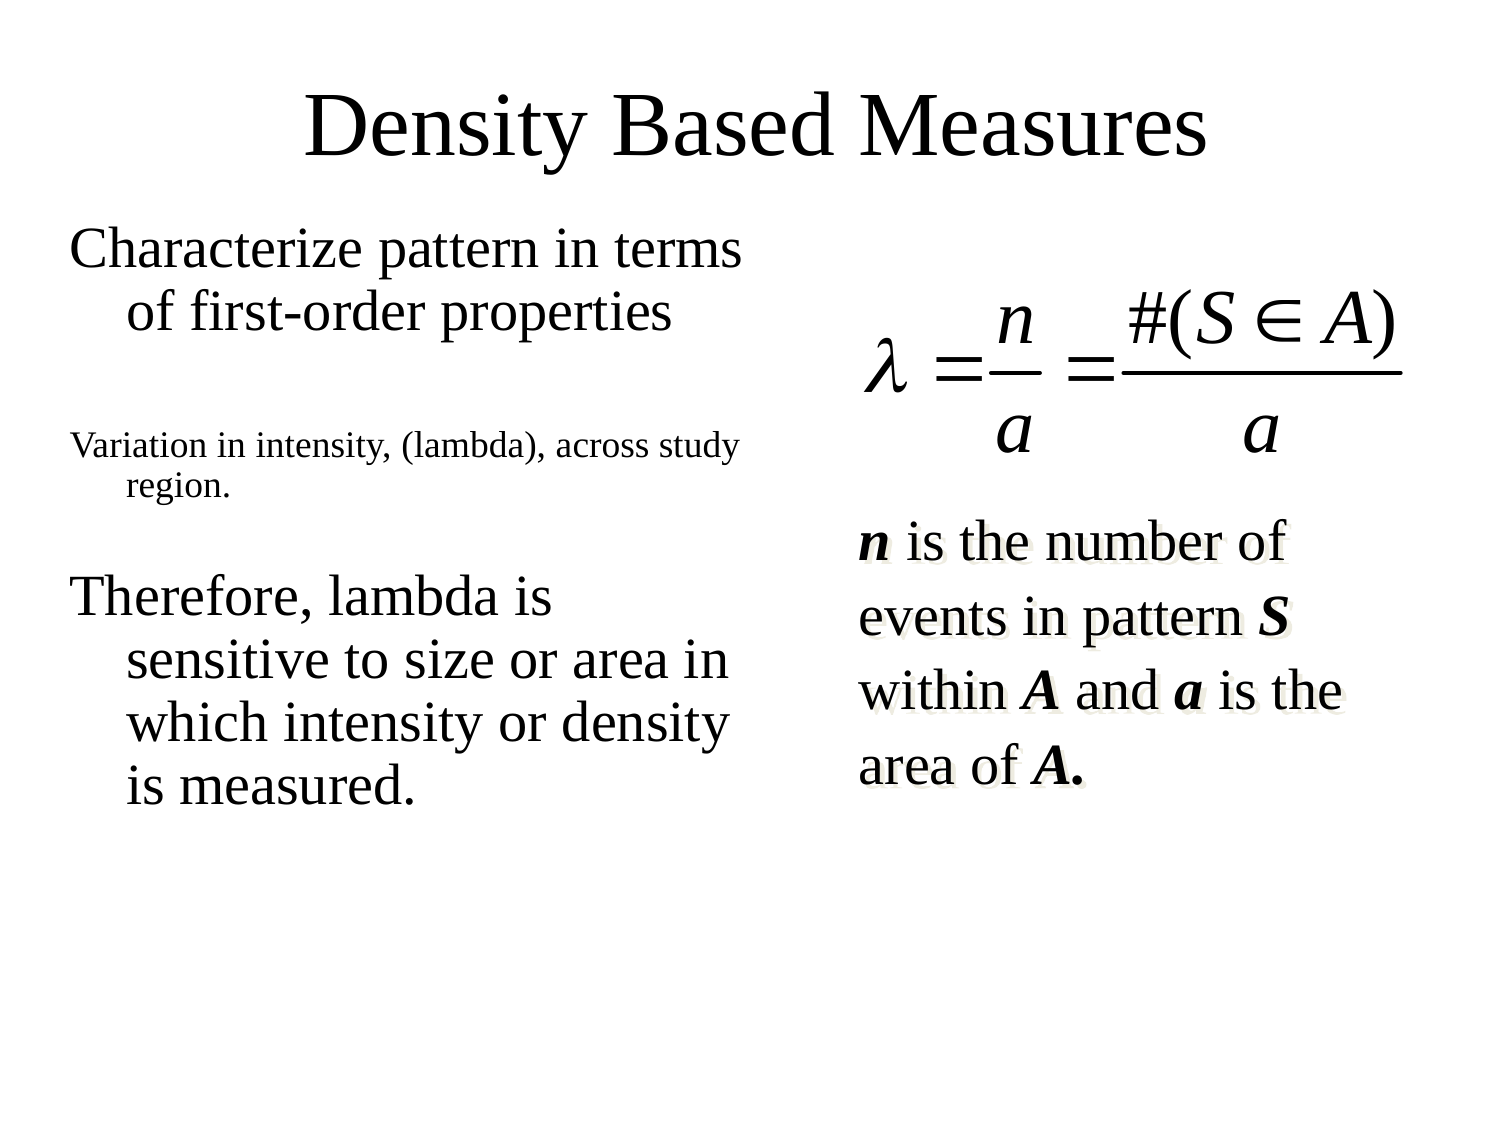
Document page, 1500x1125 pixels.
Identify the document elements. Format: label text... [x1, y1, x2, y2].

text_box n is the number of events in pattern S within A and a is the area of A. [844, 502, 1420, 824]
text_box Characterize pattern in terms of first-order properties Variation in intensity, (lambda), across study region. Therefore, lambda is sensitive to size or area in which intensity or density is measured. [54, 209, 770, 1007]
text_box Density Based Measures [169, 24, 1345, 213]
picture [851, 268, 1415, 470]
